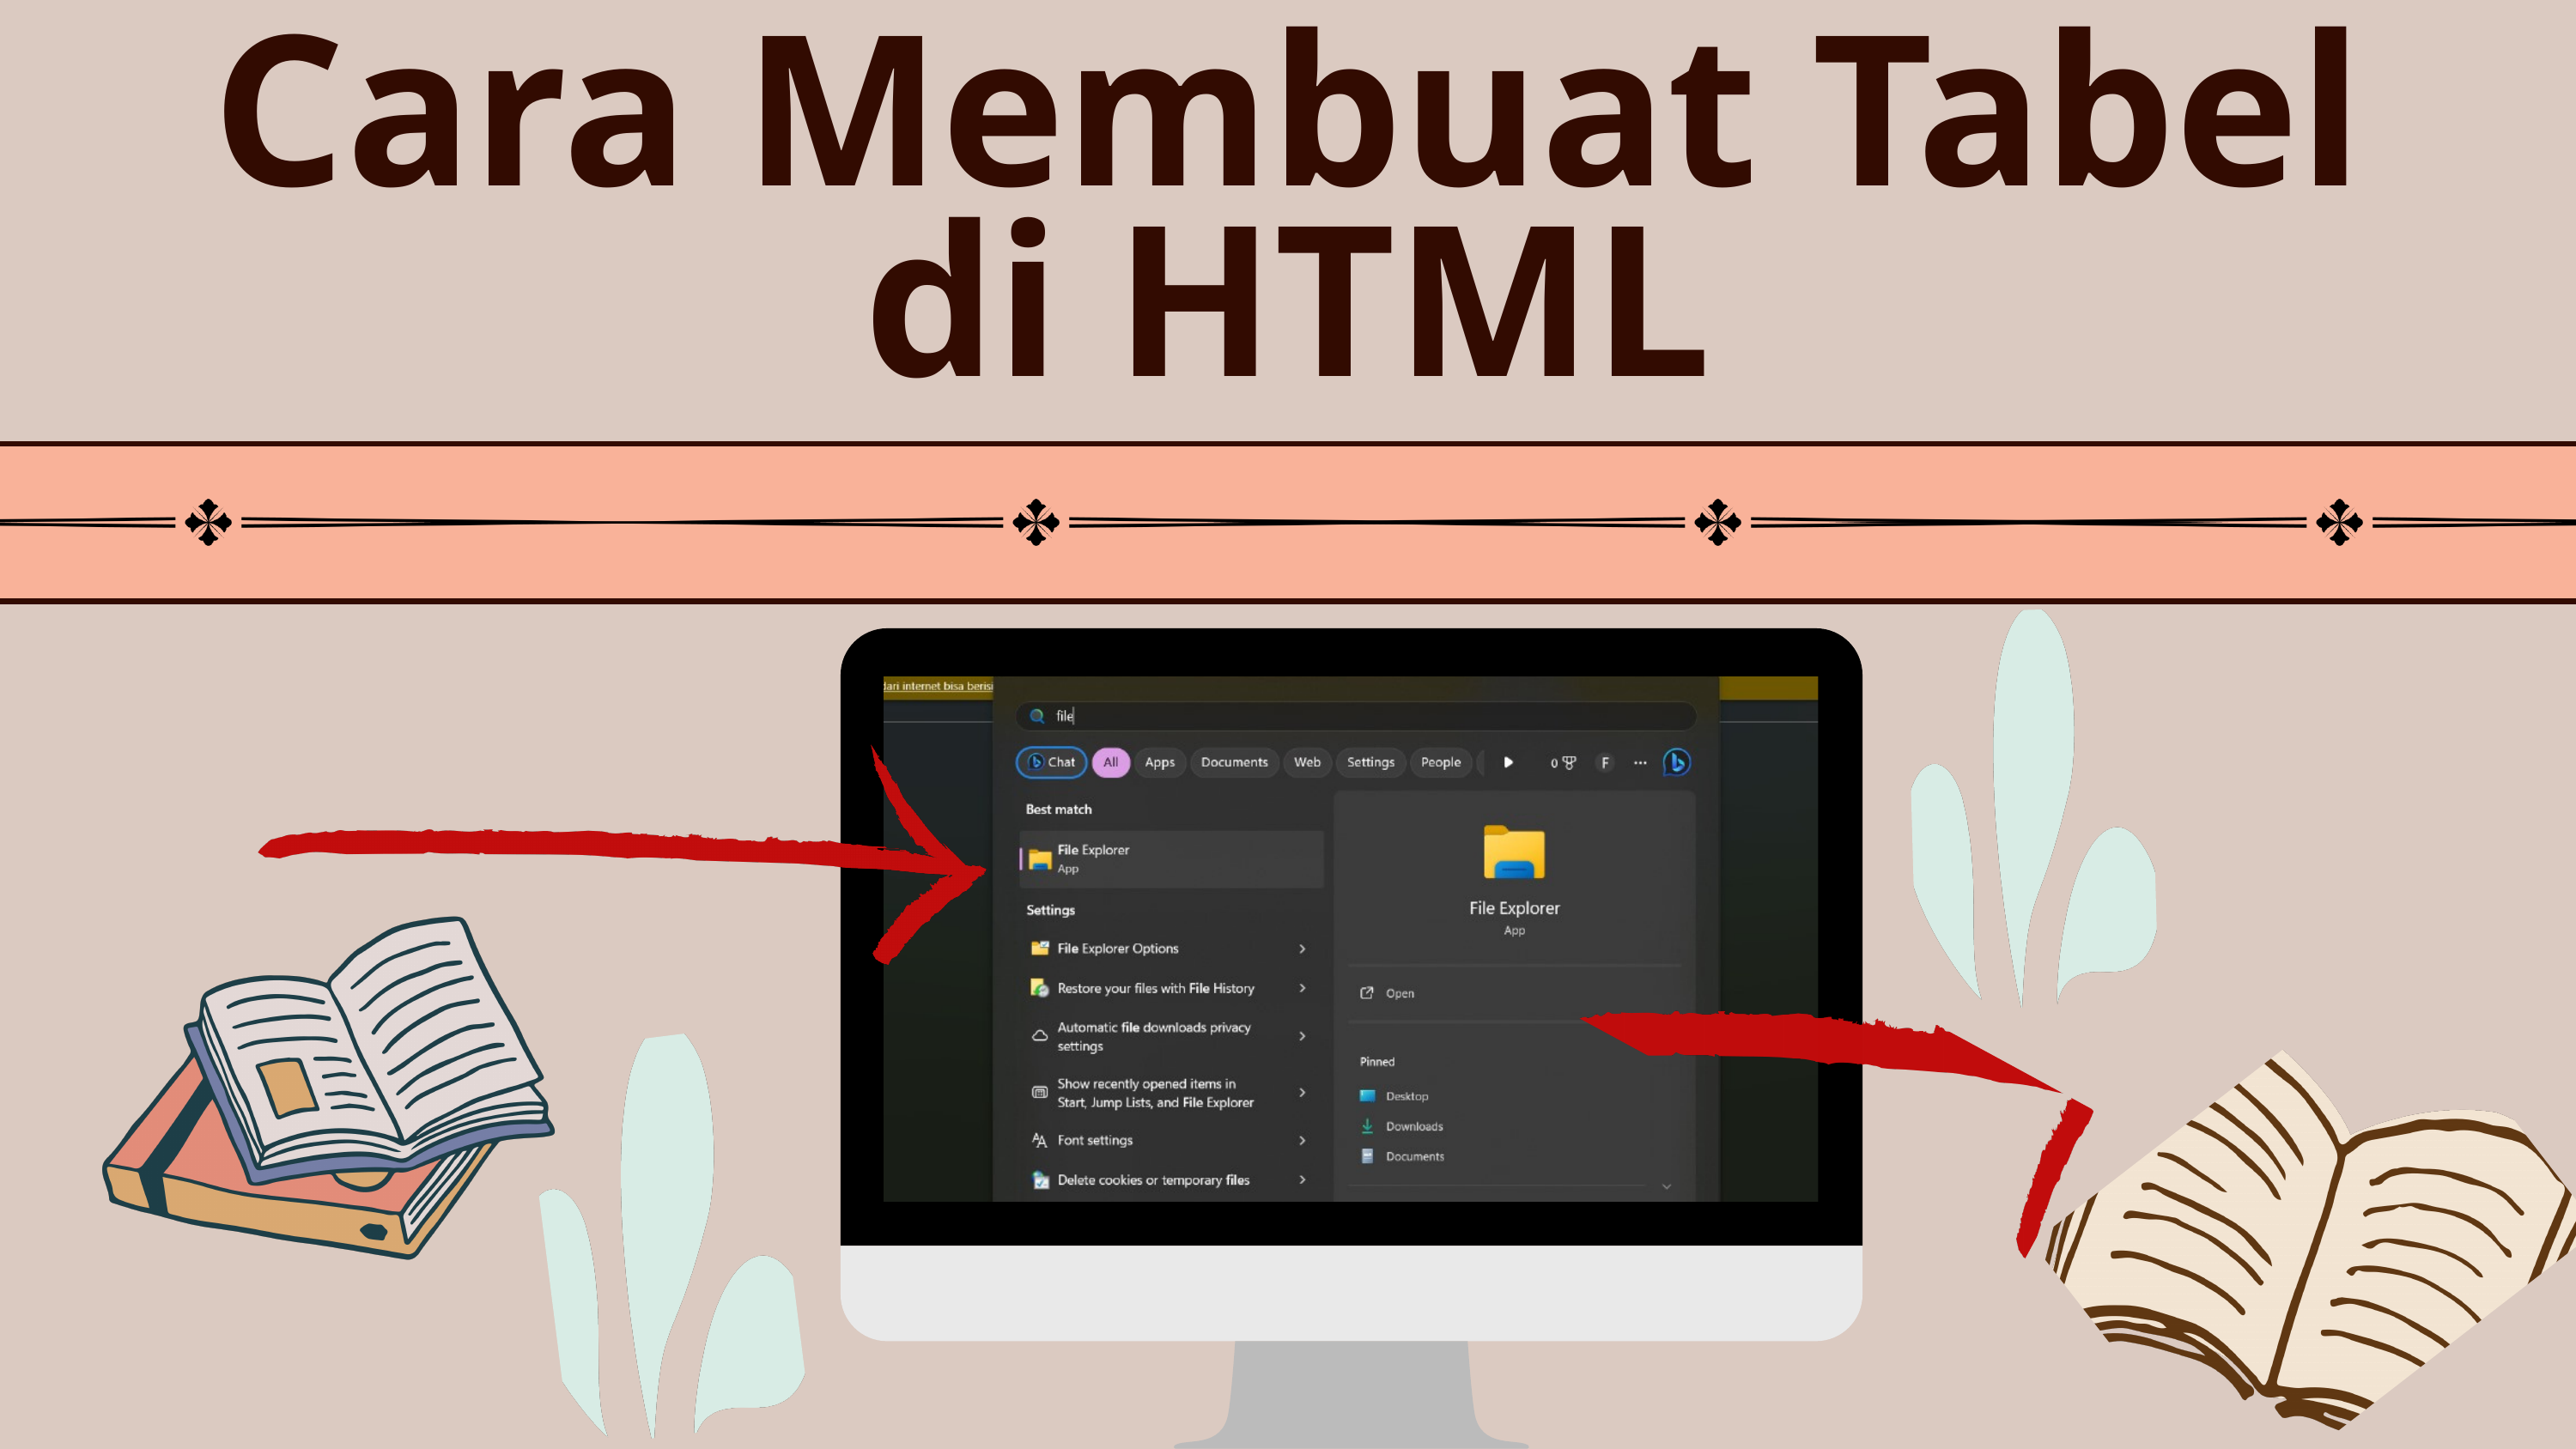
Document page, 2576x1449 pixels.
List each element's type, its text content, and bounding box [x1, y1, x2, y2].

text_box Cara Membuat Tabel di HTML [144, 37, 2432, 419]
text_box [0, 443, 2576, 602]
text_box [547, 1023, 811, 1449]
text_box [1867, 986, 2104, 1260]
text_box [101, 916, 556, 1260]
text_box [258, 744, 835, 966]
text_box [1905, 611, 2160, 1011]
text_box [840, 627, 1863, 1449]
text_box [2032, 963, 2576, 1449]
